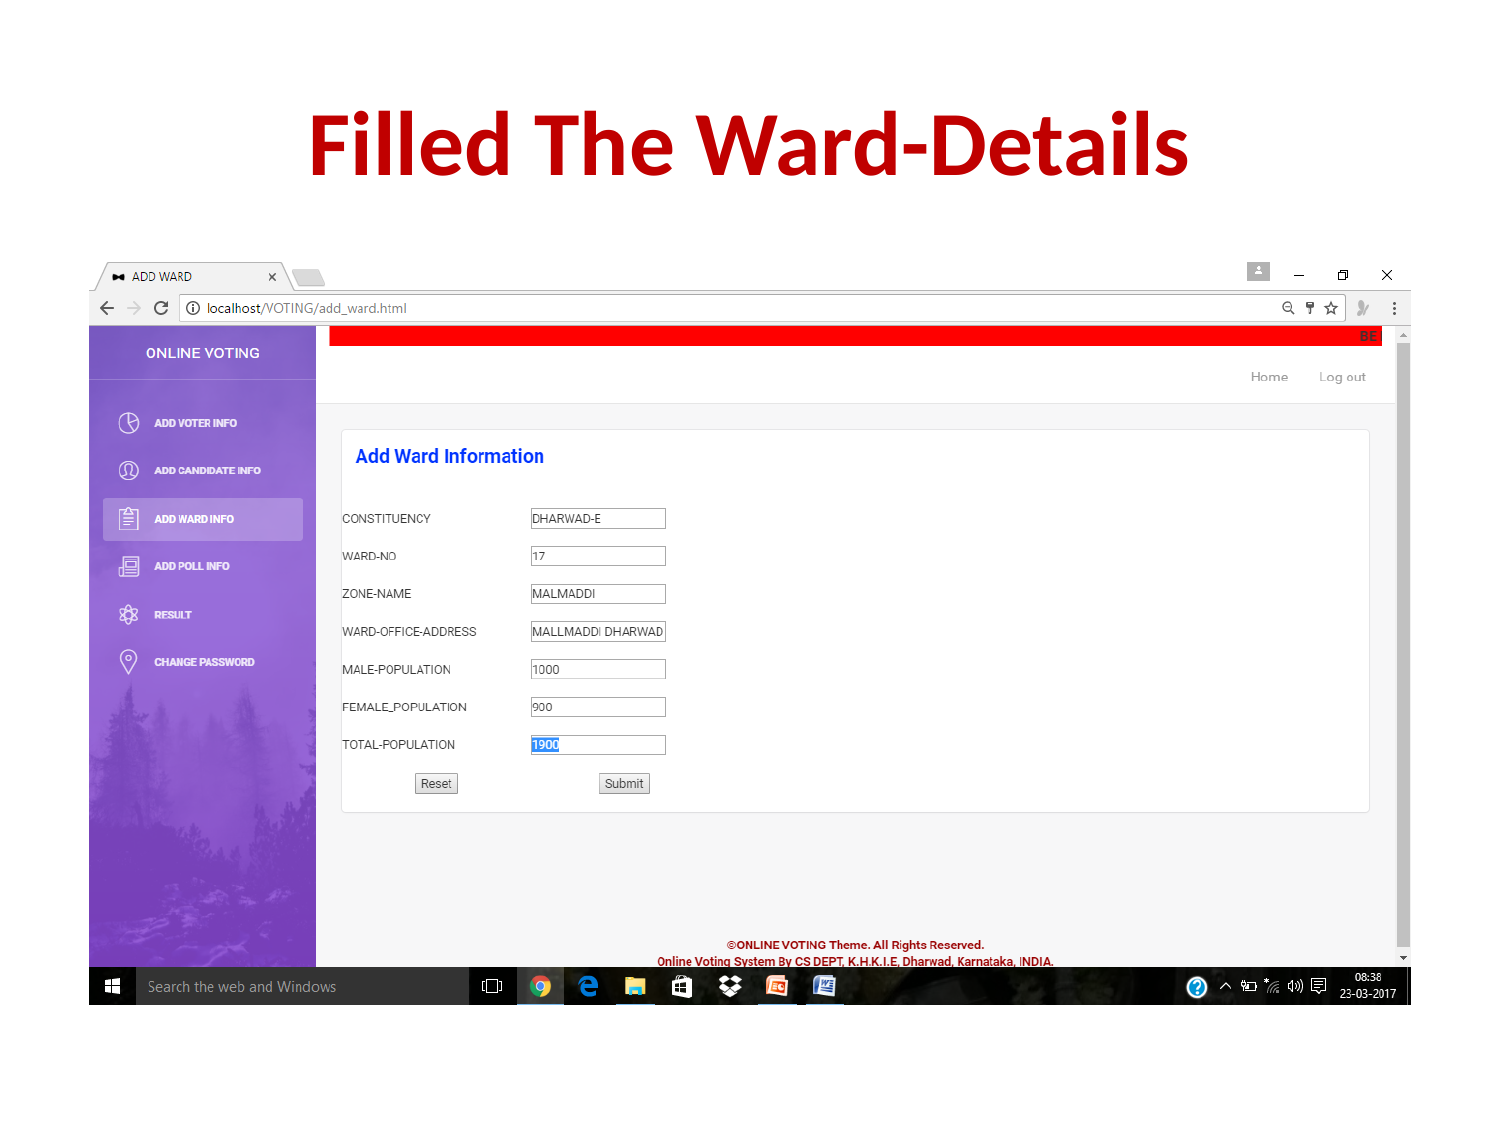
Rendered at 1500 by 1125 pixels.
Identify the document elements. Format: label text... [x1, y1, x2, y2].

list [89, 262, 1411, 1006]
title Filled The Ward-Details [75, 45, 1425, 233]
